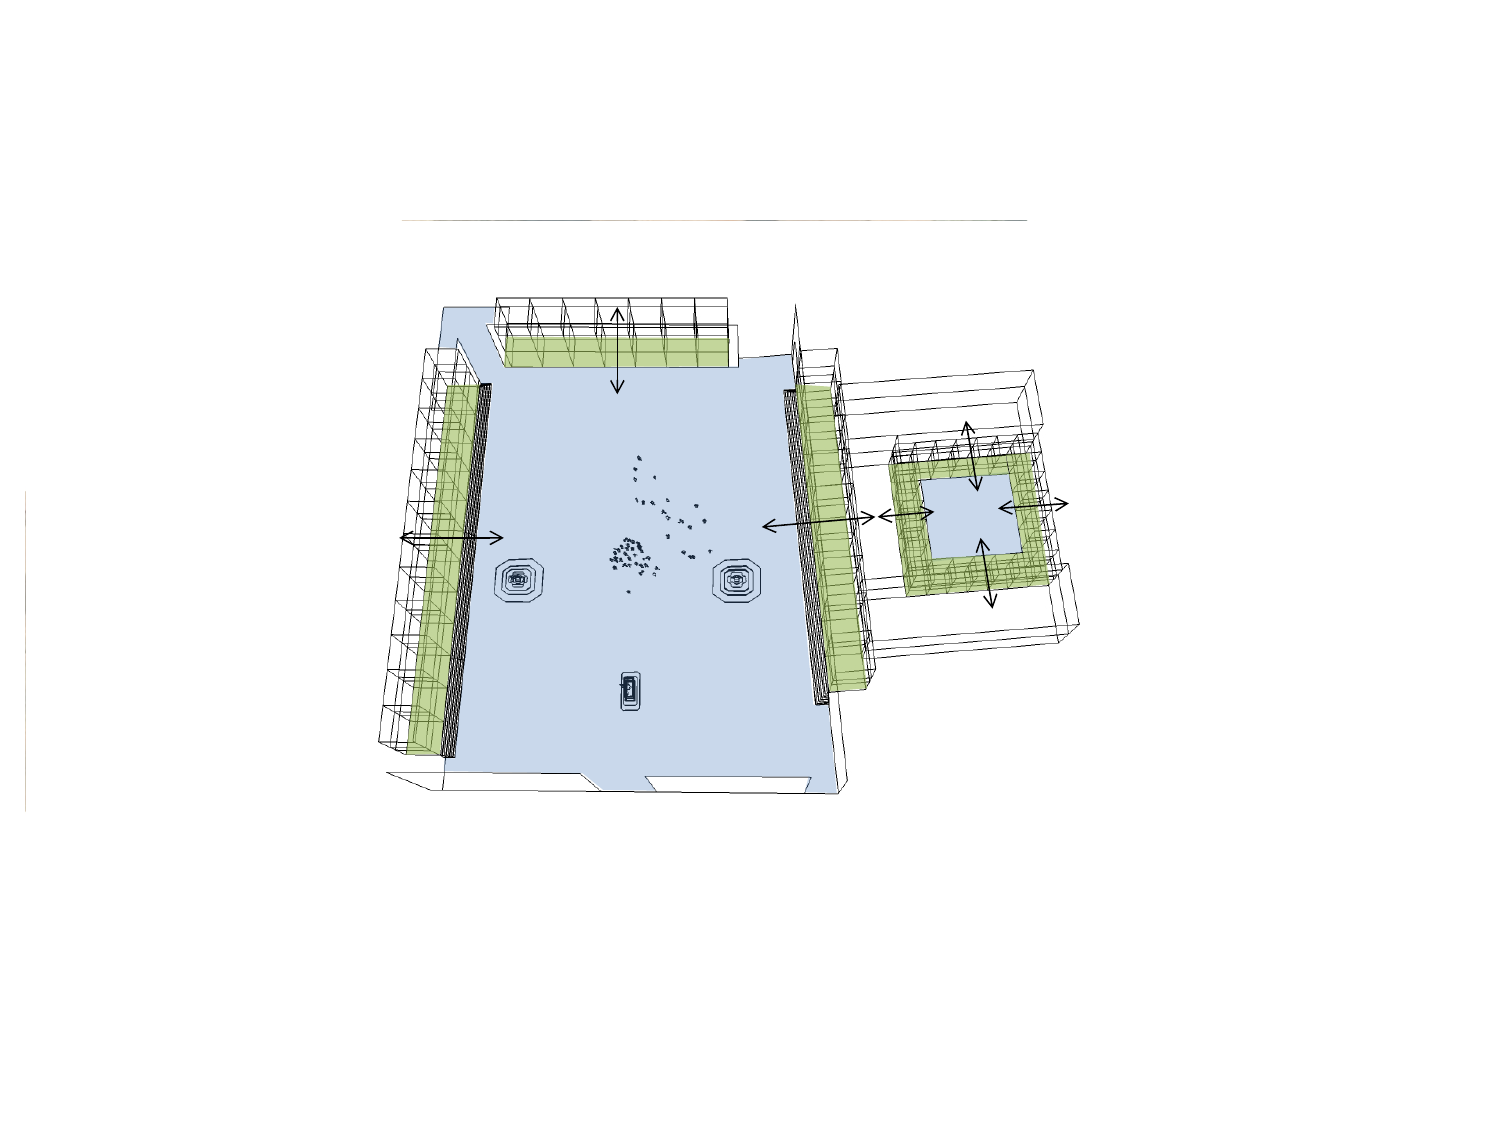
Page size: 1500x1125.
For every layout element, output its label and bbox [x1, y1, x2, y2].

text_box [980, 537, 993, 609]
picture [25, 220, 1475, 910]
text_box [761, 516, 876, 528]
text_box [877, 511, 935, 518]
text_box [965, 420, 978, 492]
text_box [997, 503, 1070, 509]
